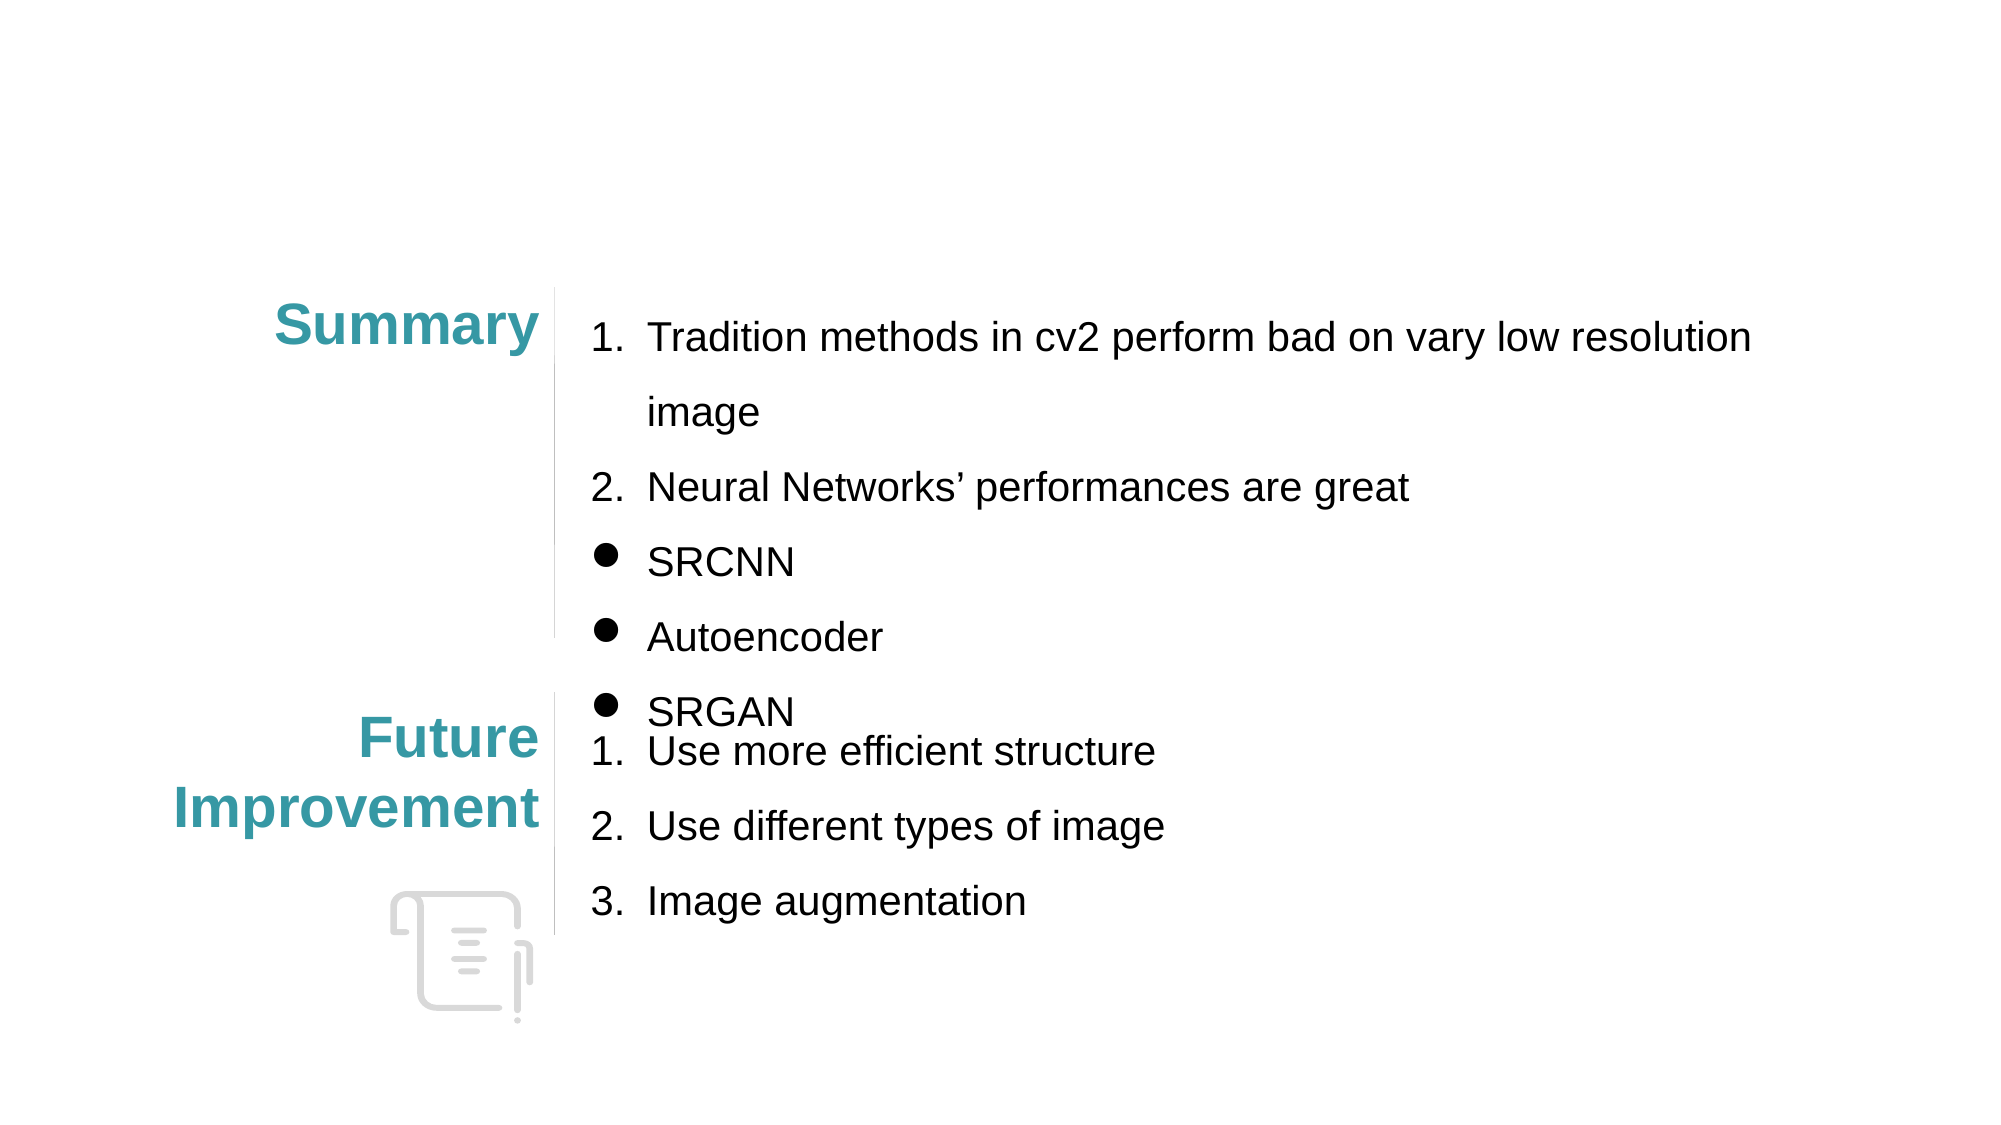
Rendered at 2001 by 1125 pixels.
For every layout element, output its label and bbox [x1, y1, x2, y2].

text_box [124, 278, 1890, 691]
text_box [124, 691, 1890, 1024]
